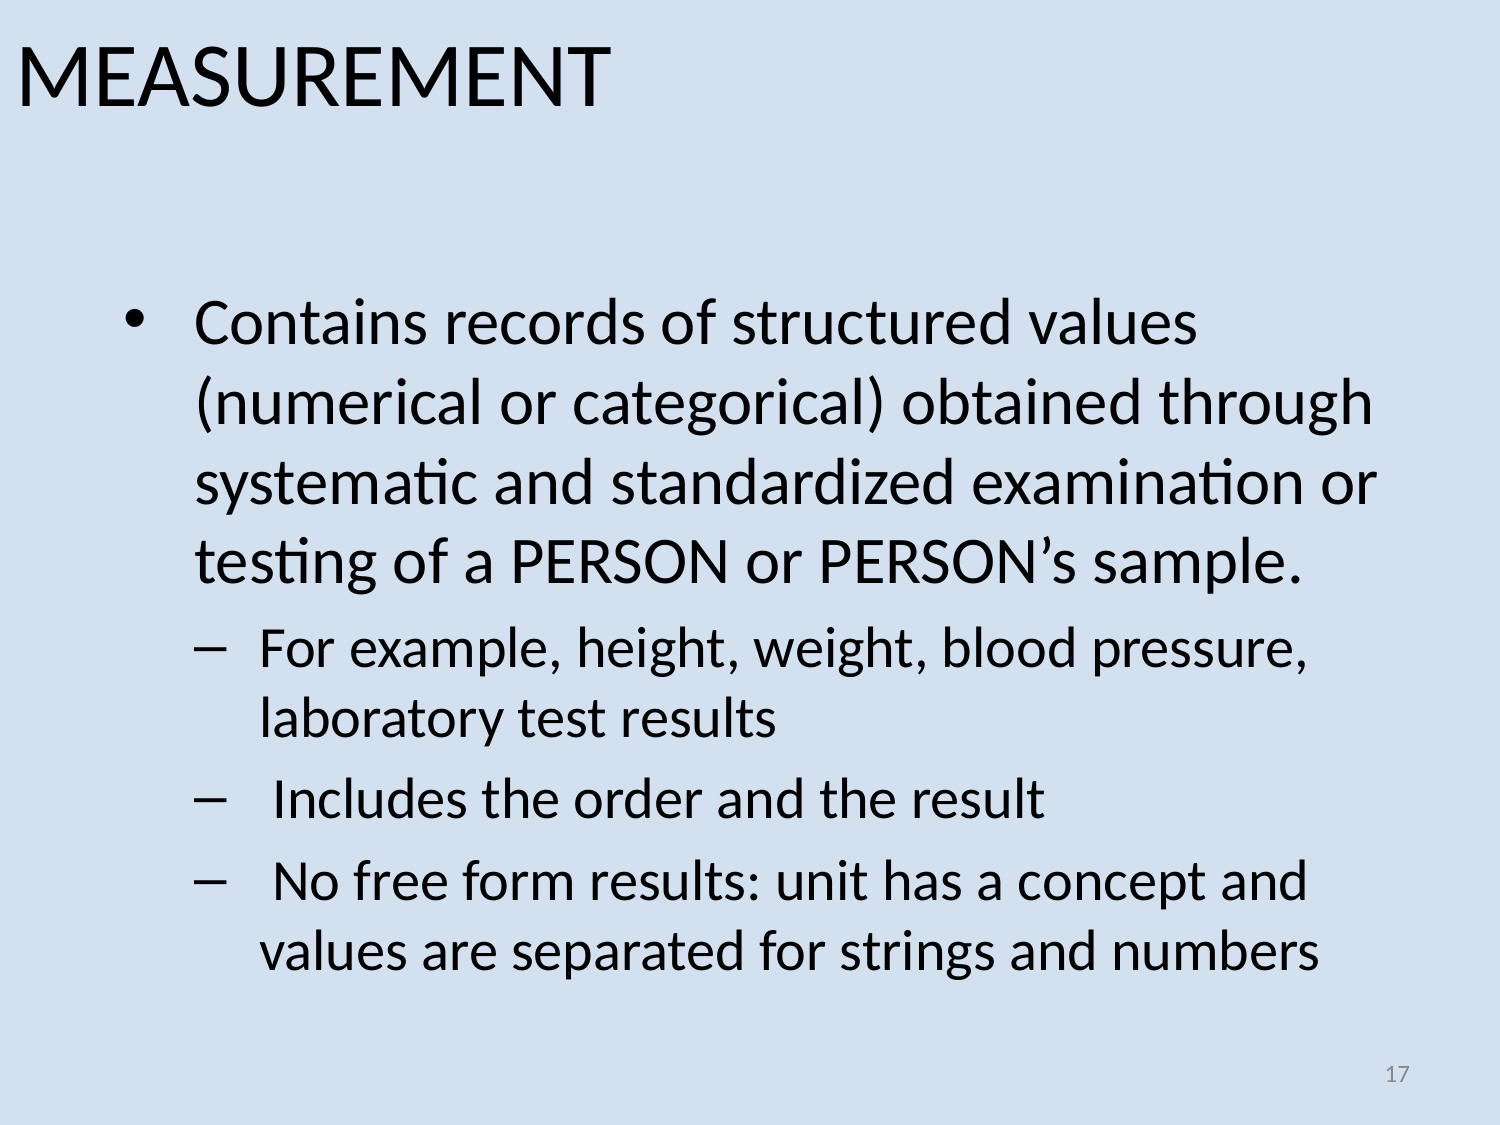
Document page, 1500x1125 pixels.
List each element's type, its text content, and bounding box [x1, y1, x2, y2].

slide_number 17 [1074, 1042, 1425, 1103]
list Contains records of structured values (numerical or categorical) obtained through systematic and standardized examination or testing of a PERSON or PERSON’s sample. For example, height, weight, blood pressure, laboratory test results Includes the order and the result No free form results: unit has a concept and values are separated for strings and numbers [75, 262, 1425, 1005]
title MEASUREMENT [0, 0, 1425, 188]
